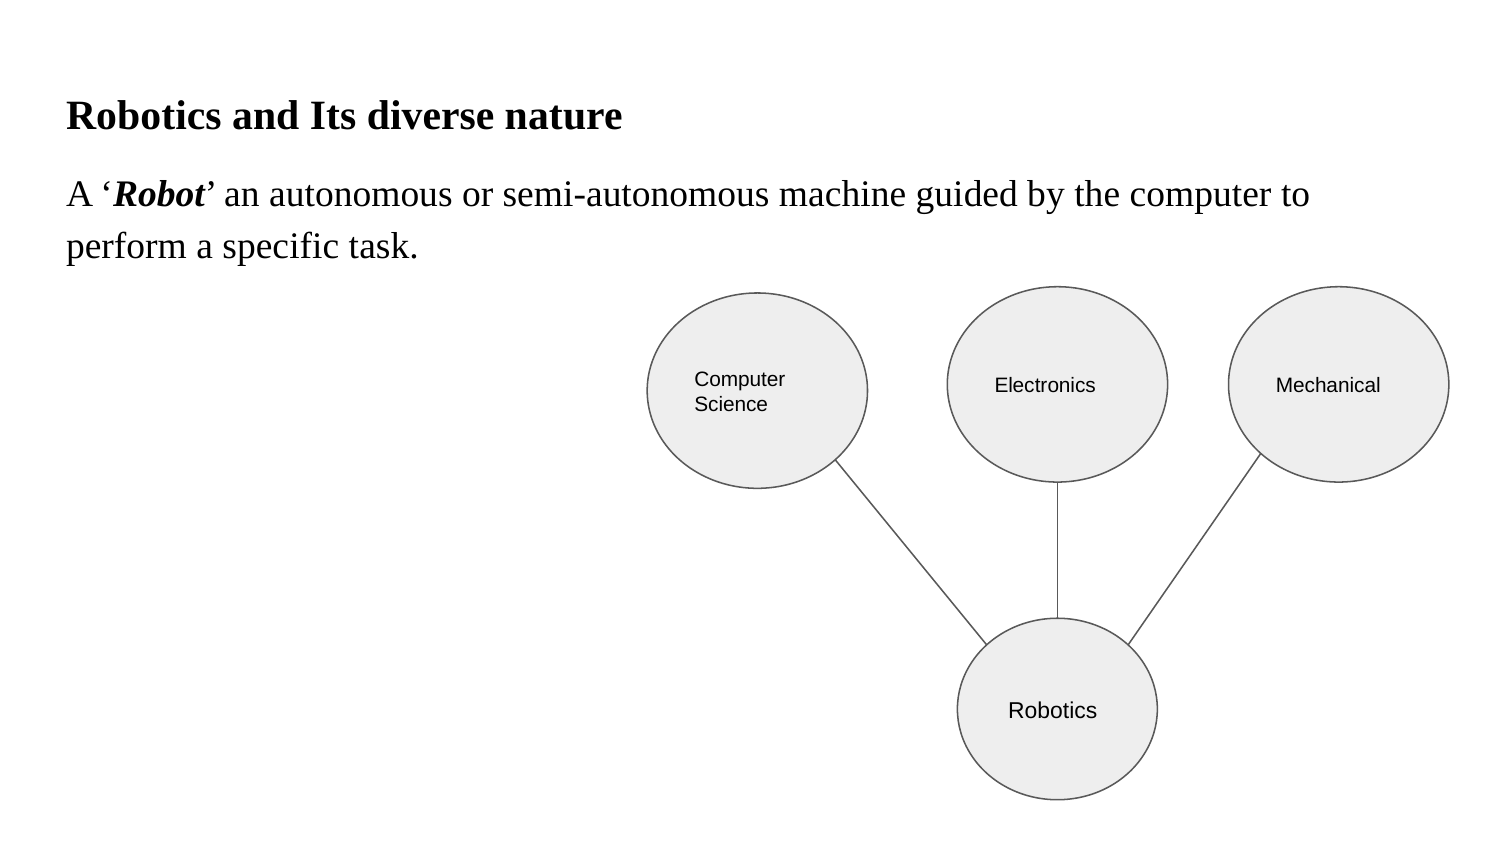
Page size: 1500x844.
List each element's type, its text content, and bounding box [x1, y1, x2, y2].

title Robotics and Its diverse nature [51, 72, 1449, 147]
list A ‘Robot’ an autonomous or semi-autonomous machine guided by the computer to perform a specific task. [51, 147, 1449, 800]
text_box Mechanical [1228, 286, 1449, 483]
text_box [834, 459, 987, 646]
text_box Computer Science [647, 292, 868, 489]
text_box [1127, 453, 1262, 646]
text_box Robotics [957, 618, 1158, 800]
text_box Electronics [947, 286, 1168, 483]
